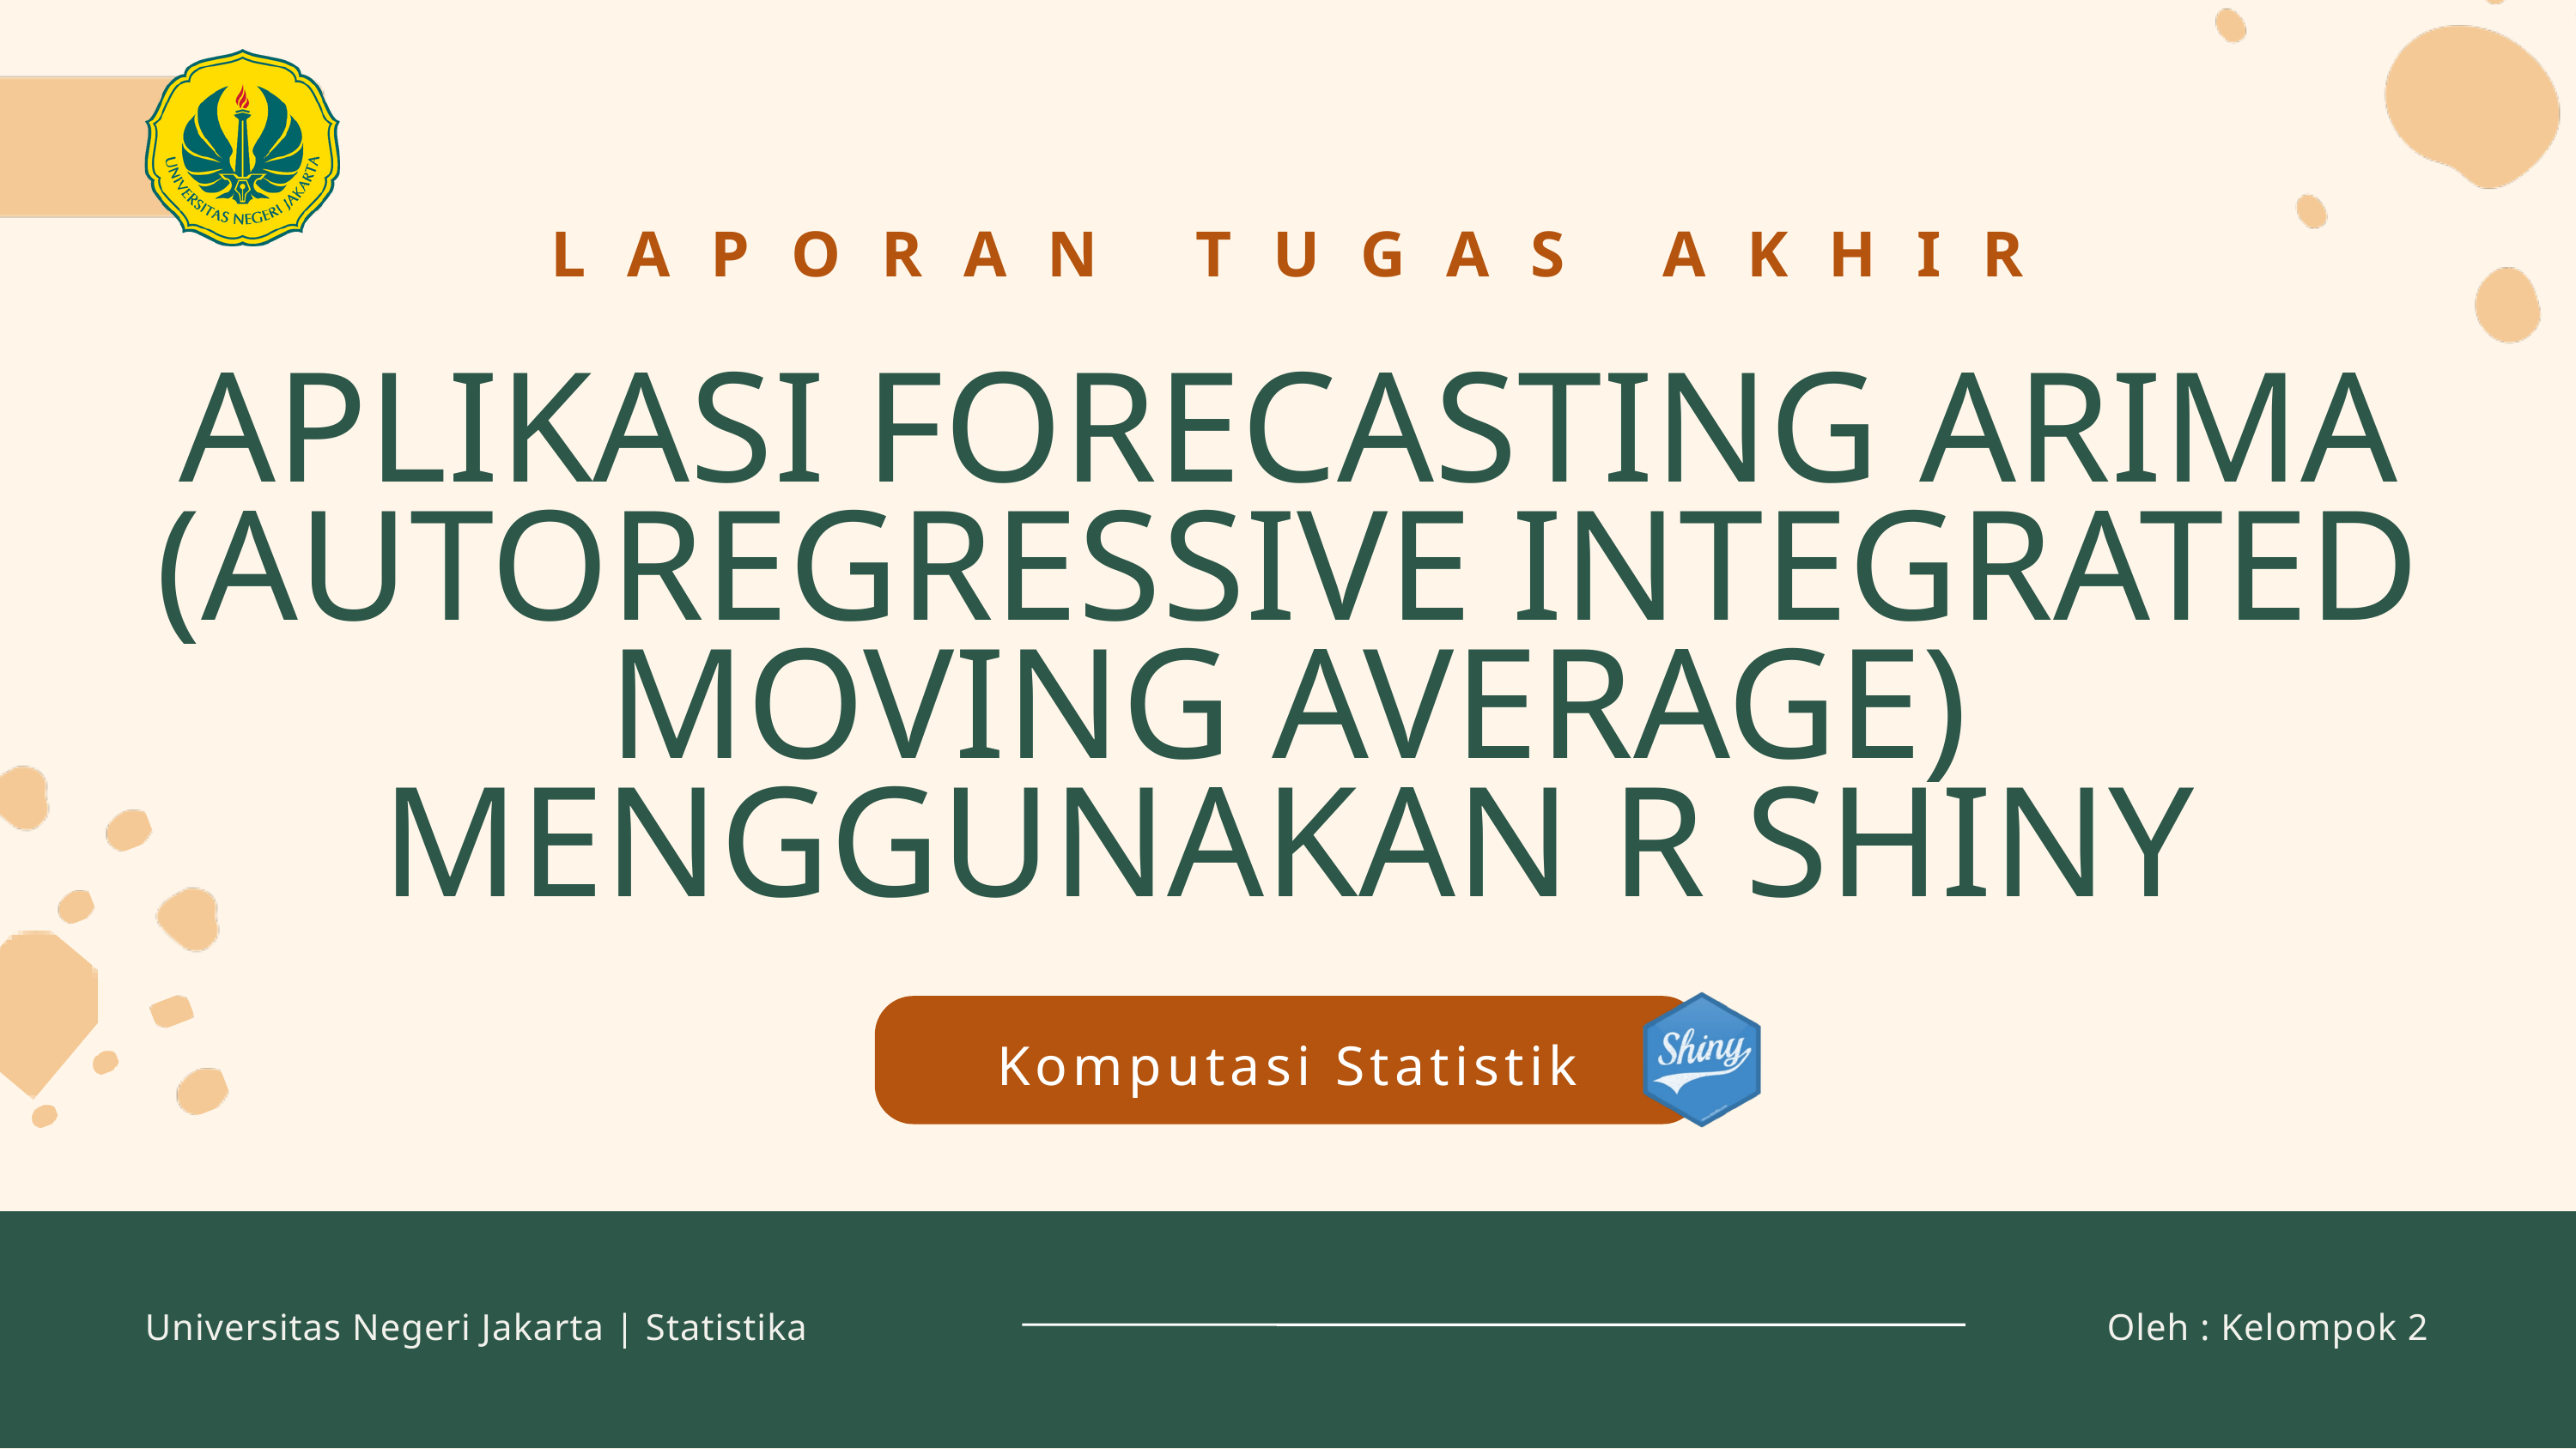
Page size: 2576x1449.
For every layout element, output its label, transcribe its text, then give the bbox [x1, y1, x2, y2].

text_box APLIKASI FORECASTING ARIMA (AUTOREGRESSIVE INTEGRATED MOVING AVERAGE) MENGGUNAKAN R SHINY [88, 373, 2488, 927]
text_box [144, 49, 340, 246]
text_box [2099, 0, 2576, 424]
text_box [1636, 989, 1766, 1131]
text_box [874, 995, 1702, 1125]
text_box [0, 749, 236, 1130]
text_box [0, 1210, 2576, 1449]
text_box LAPORAN TUGAS AKHIR [503, 198, 2073, 290]
text_box [0, 58, 144, 238]
